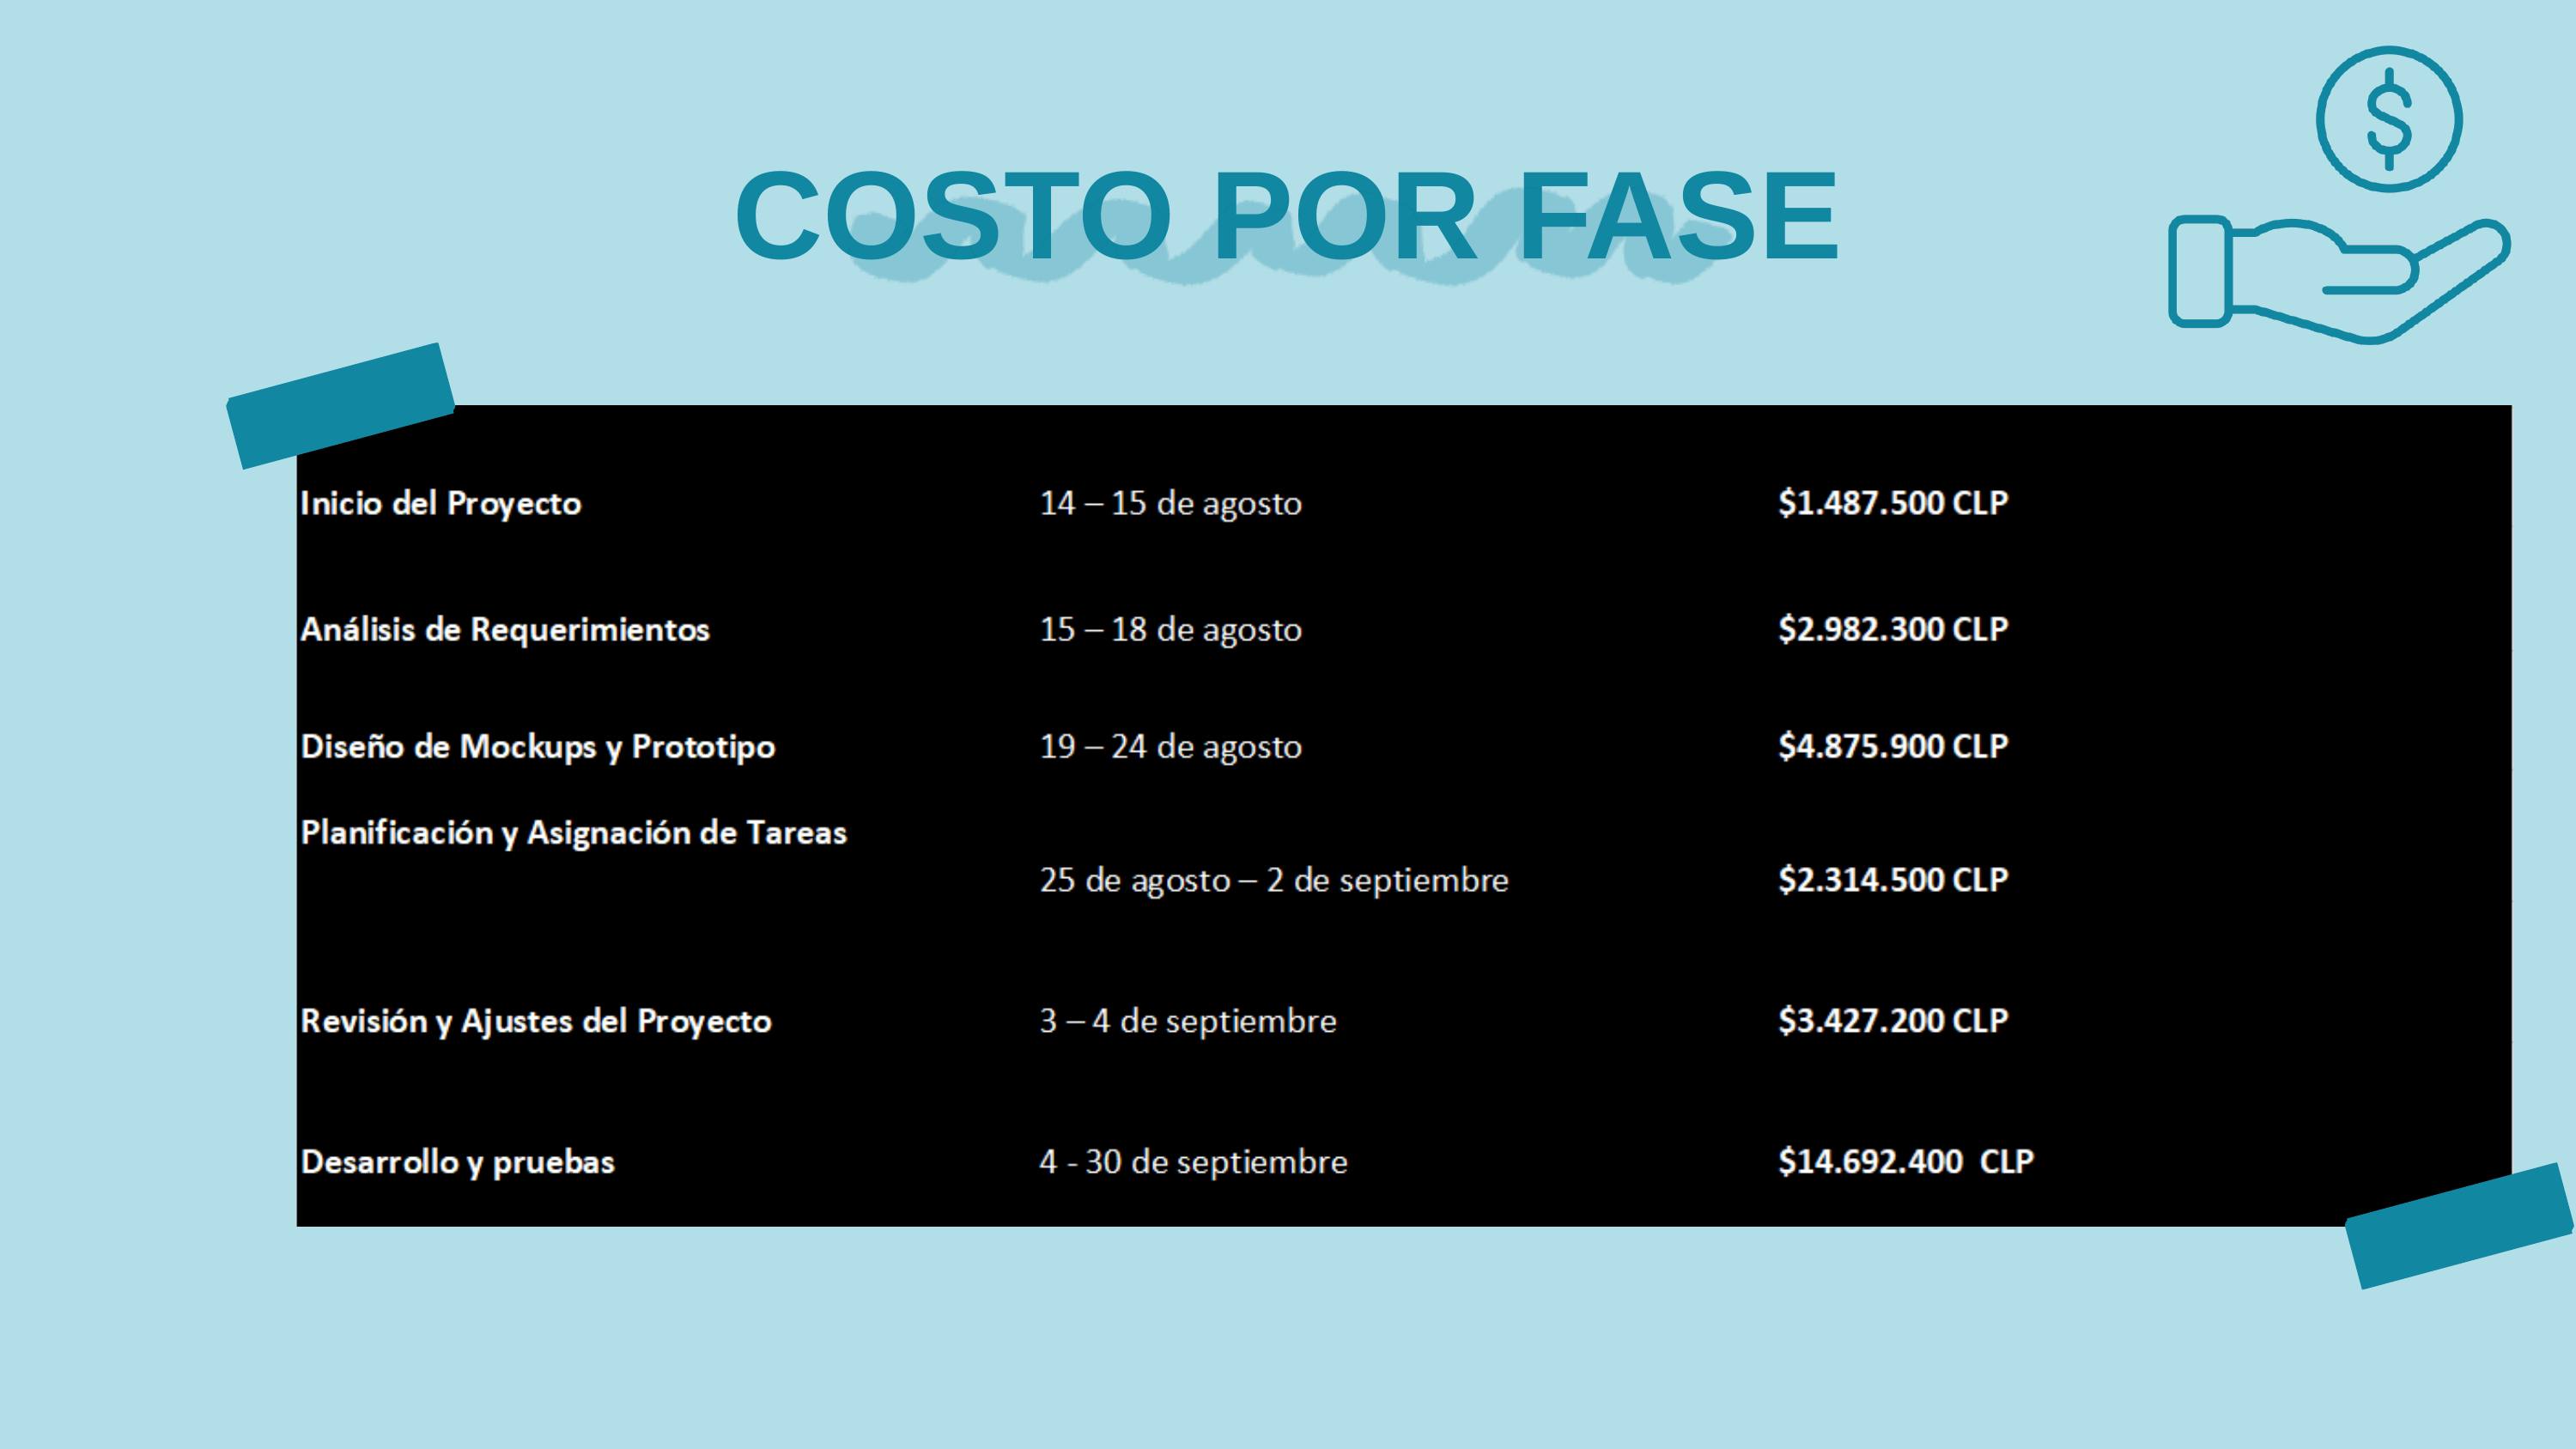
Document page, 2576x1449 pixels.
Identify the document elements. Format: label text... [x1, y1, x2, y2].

text_box [848, 186, 1735, 288]
text_box COSTO POR FASE [556, 73, 2020, 284]
text_box [224, 342, 458, 470]
text_box [295, 405, 2514, 1227]
text_box [2168, 45, 2514, 345]
text_box [2342, 1161, 2576, 1290]
